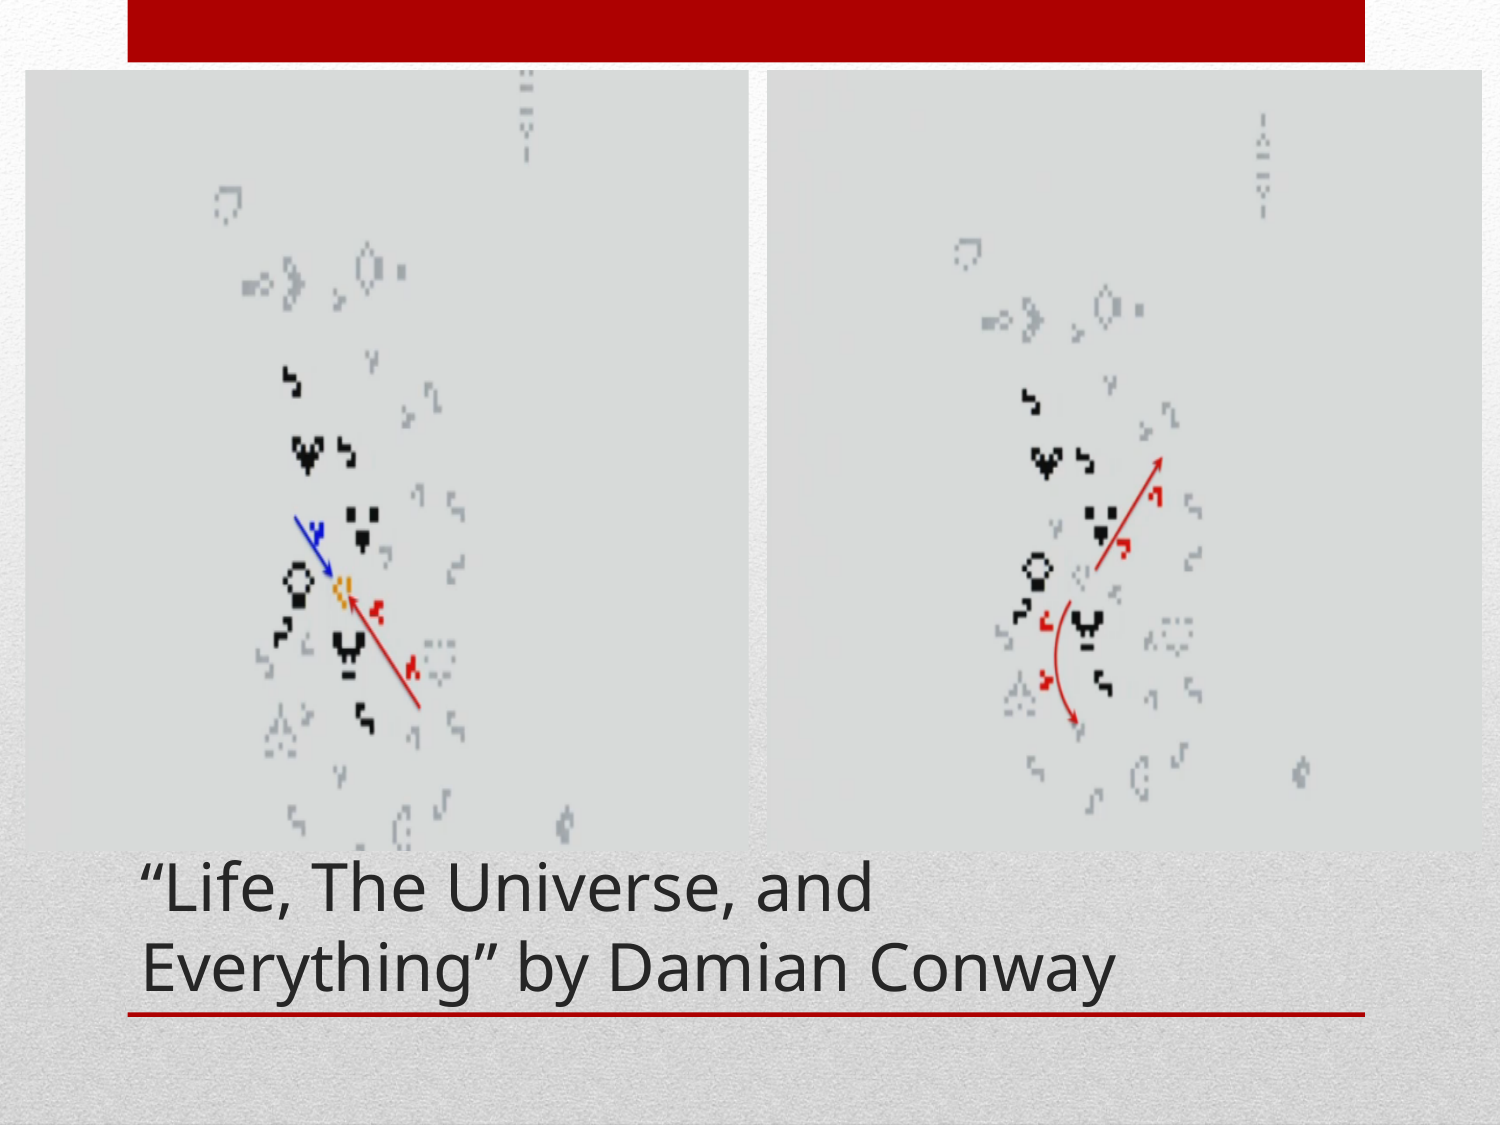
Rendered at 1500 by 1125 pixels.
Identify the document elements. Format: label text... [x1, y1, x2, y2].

title “Life, The Universe, and Everything” by Damian Conway [125, 850, 1238, 1013]
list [24, 69, 750, 852]
picture [766, 69, 1483, 852]
